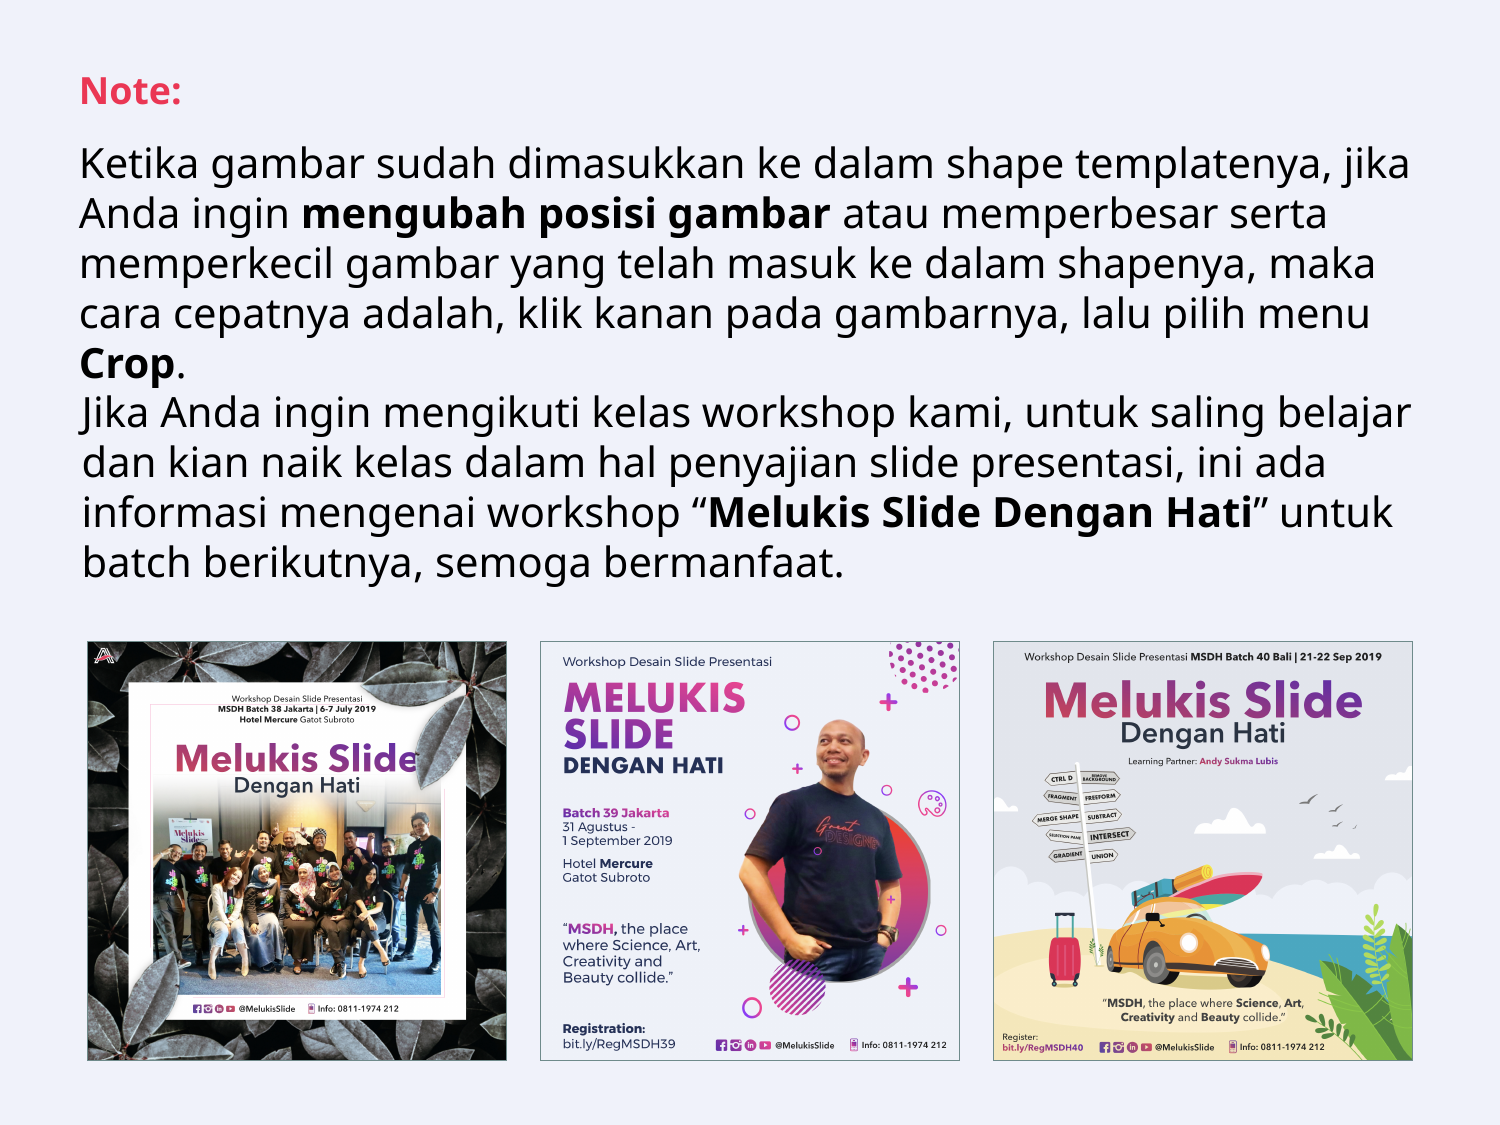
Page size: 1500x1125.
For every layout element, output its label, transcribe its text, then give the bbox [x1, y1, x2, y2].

text_box Jika Anda ingin mengikuti kelas workshop kami, untuk saling belajar dan kian naik kelas dalam hal penyajian slide presentasi, ini ada informasi mengenai workshop “Melukis Slide Dengan Hati” untuk batch berikutnya, semoga bermanfaat. [66, 400, 1434, 572]
picture [540, 641, 960, 1061]
picture [993, 641, 1413, 1061]
picture [87, 641, 507, 1061]
text_box Ketika gambar sudah dimasukkan ke dalam shape templatenya, jika Anda ingin mengubah posisi gambar atau memperbesar serta memperkecil gambar yang telah masuk ke dalam shapenya, maka cara cepatnya adalah, klik kanan pada gambarnya, lalu pilih menu Crop. [63, 148, 1431, 375]
text_box Note: [63, 64, 641, 120]
